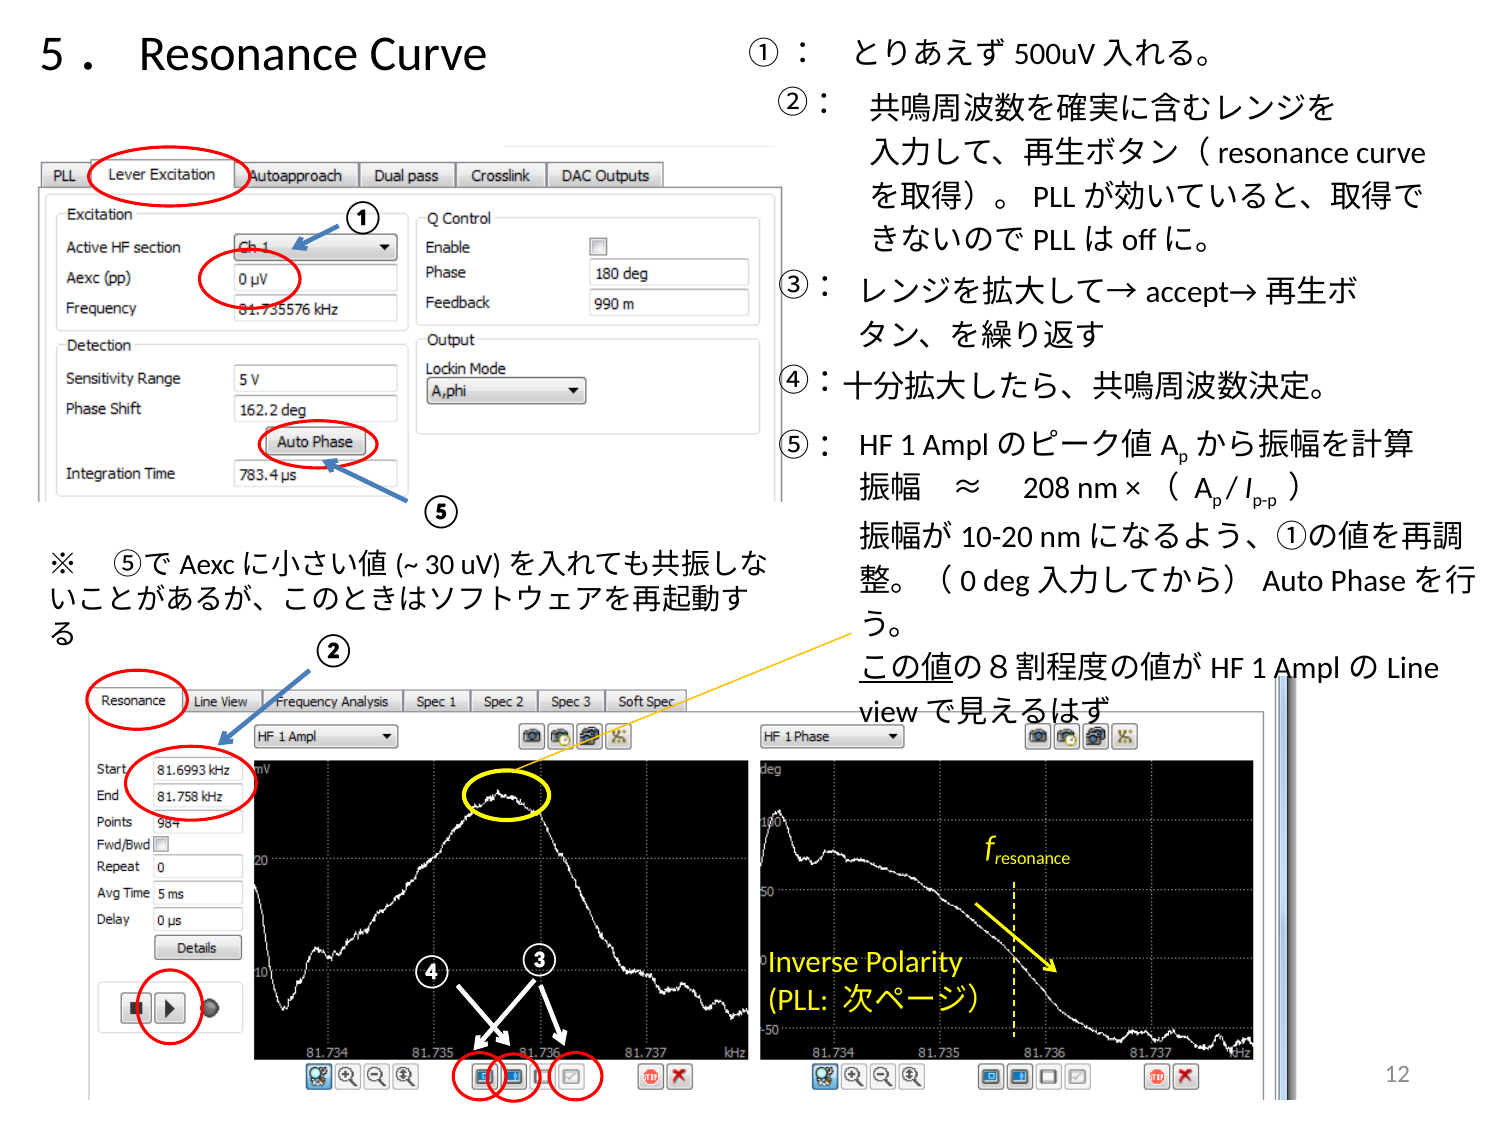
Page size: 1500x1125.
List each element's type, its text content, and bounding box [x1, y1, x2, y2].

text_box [457, 985, 511, 1047]
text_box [540, 985, 565, 1047]
text_box ※ ⑤でAexcに小さい値(~ 30 uV)を入れても共振しないことがあるが、このときはソフトウェアを再起動する [33, 538, 786, 658]
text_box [291, 225, 339, 250]
text_box ①： とりあえず500uV入れる。 [734, 19, 1243, 78]
text_box ⑤： [790, 417, 844, 470]
text_box [106, 668, 168, 674]
picture [29, 146, 786, 502]
text_box 5．Resonance Curve [24, 12, 503, 88]
slide_number 12 [1301, 1042, 1425, 1103]
picture [88, 676, 1297, 1101]
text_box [975, 903, 1058, 973]
text_box ② [296, 658, 371, 674]
text_box ②： [762, 75, 854, 128]
text_box HF 1 Amplのピーク値Apから振幅を計算 振幅 ≈ 208 nm ×（ Ap / Ip-p ） 振幅が10-20 nmになるよう、①の値を再調整。（0 deg入力してから）Auto Phaseを行う。 この値の８割程度の値がHF 1 AmplのLine viewで見えるはず [844, 415, 1500, 737]
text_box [513, 633, 852, 771]
text_box レンジを拡大して→accept→再生ボタン、を繰り返す [843, 258, 1391, 361]
text_box ⑤ [404, 510, 479, 537]
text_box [217, 669, 310, 746]
text_box 共鳴周波数を確実に含むレンジを 入力して、再生ボタン（resonance curveを取得）。PLLが効いていると、取得できないのでPLLはoffに。 [854, 74, 1471, 265]
text_box ④： [790, 352, 864, 405]
text_box 十分拡大したら、共鳴周波数決定。 [827, 352, 1357, 412]
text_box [321, 459, 408, 502]
text_box ③： [790, 258, 864, 311]
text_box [473, 979, 535, 1051]
